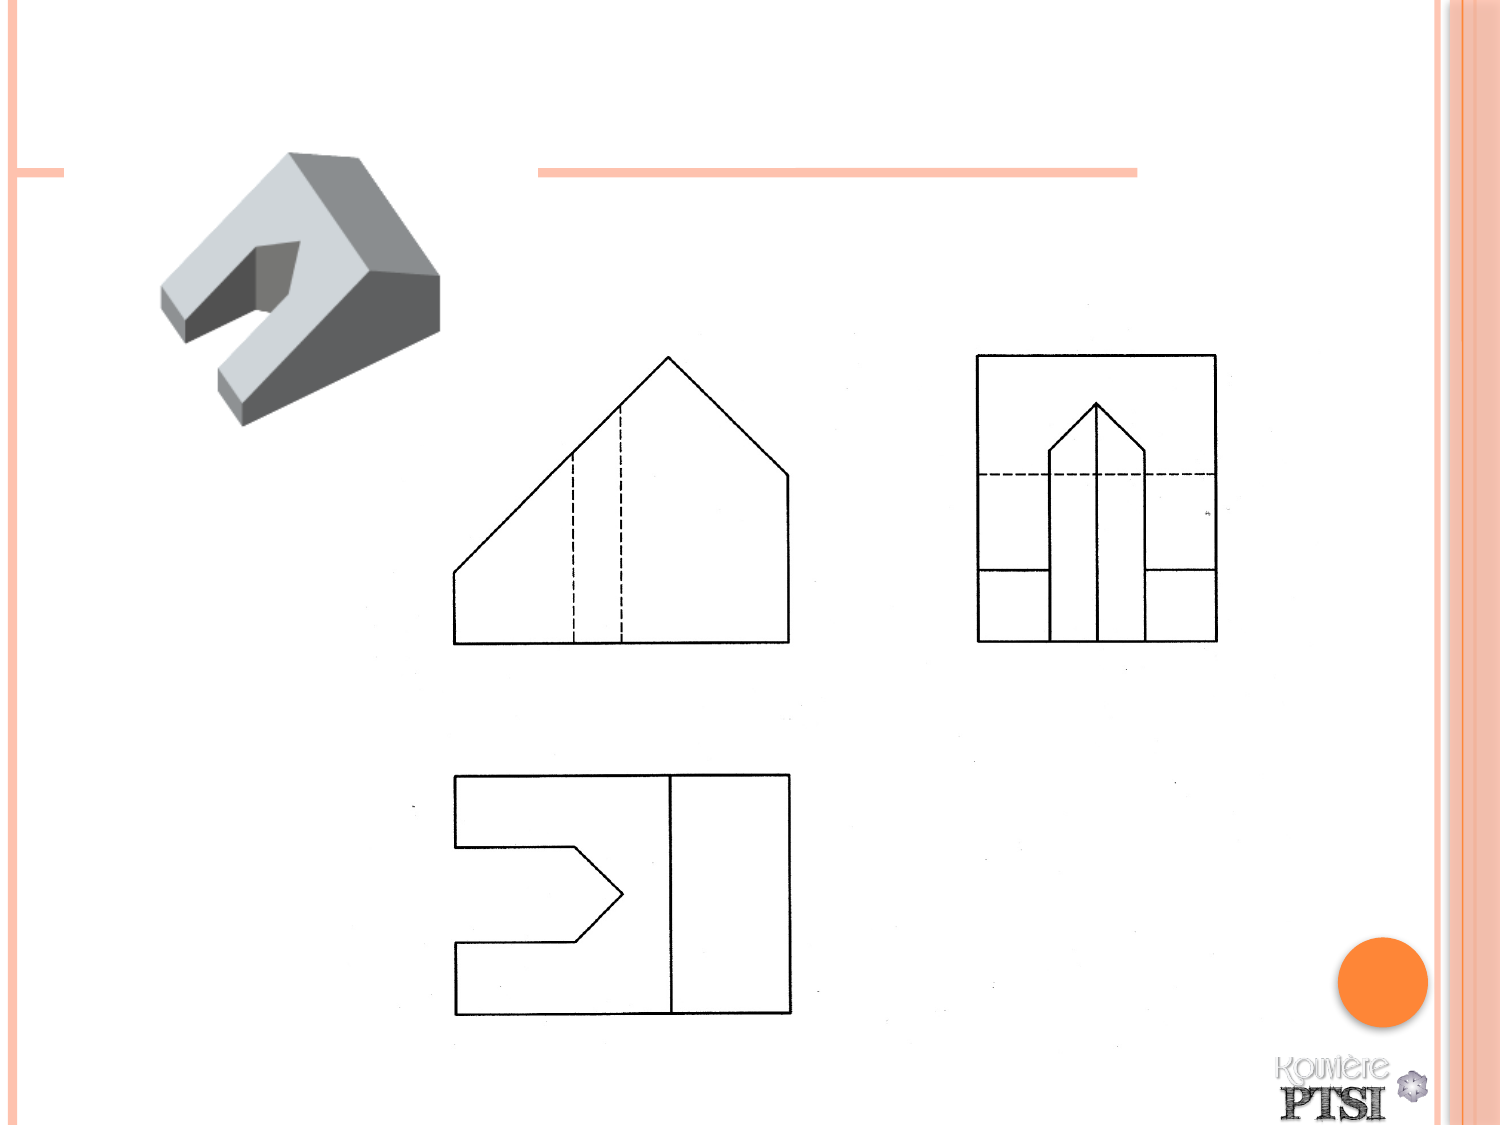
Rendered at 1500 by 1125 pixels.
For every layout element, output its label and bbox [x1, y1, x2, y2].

picture [64, 101, 1428, 1125]
